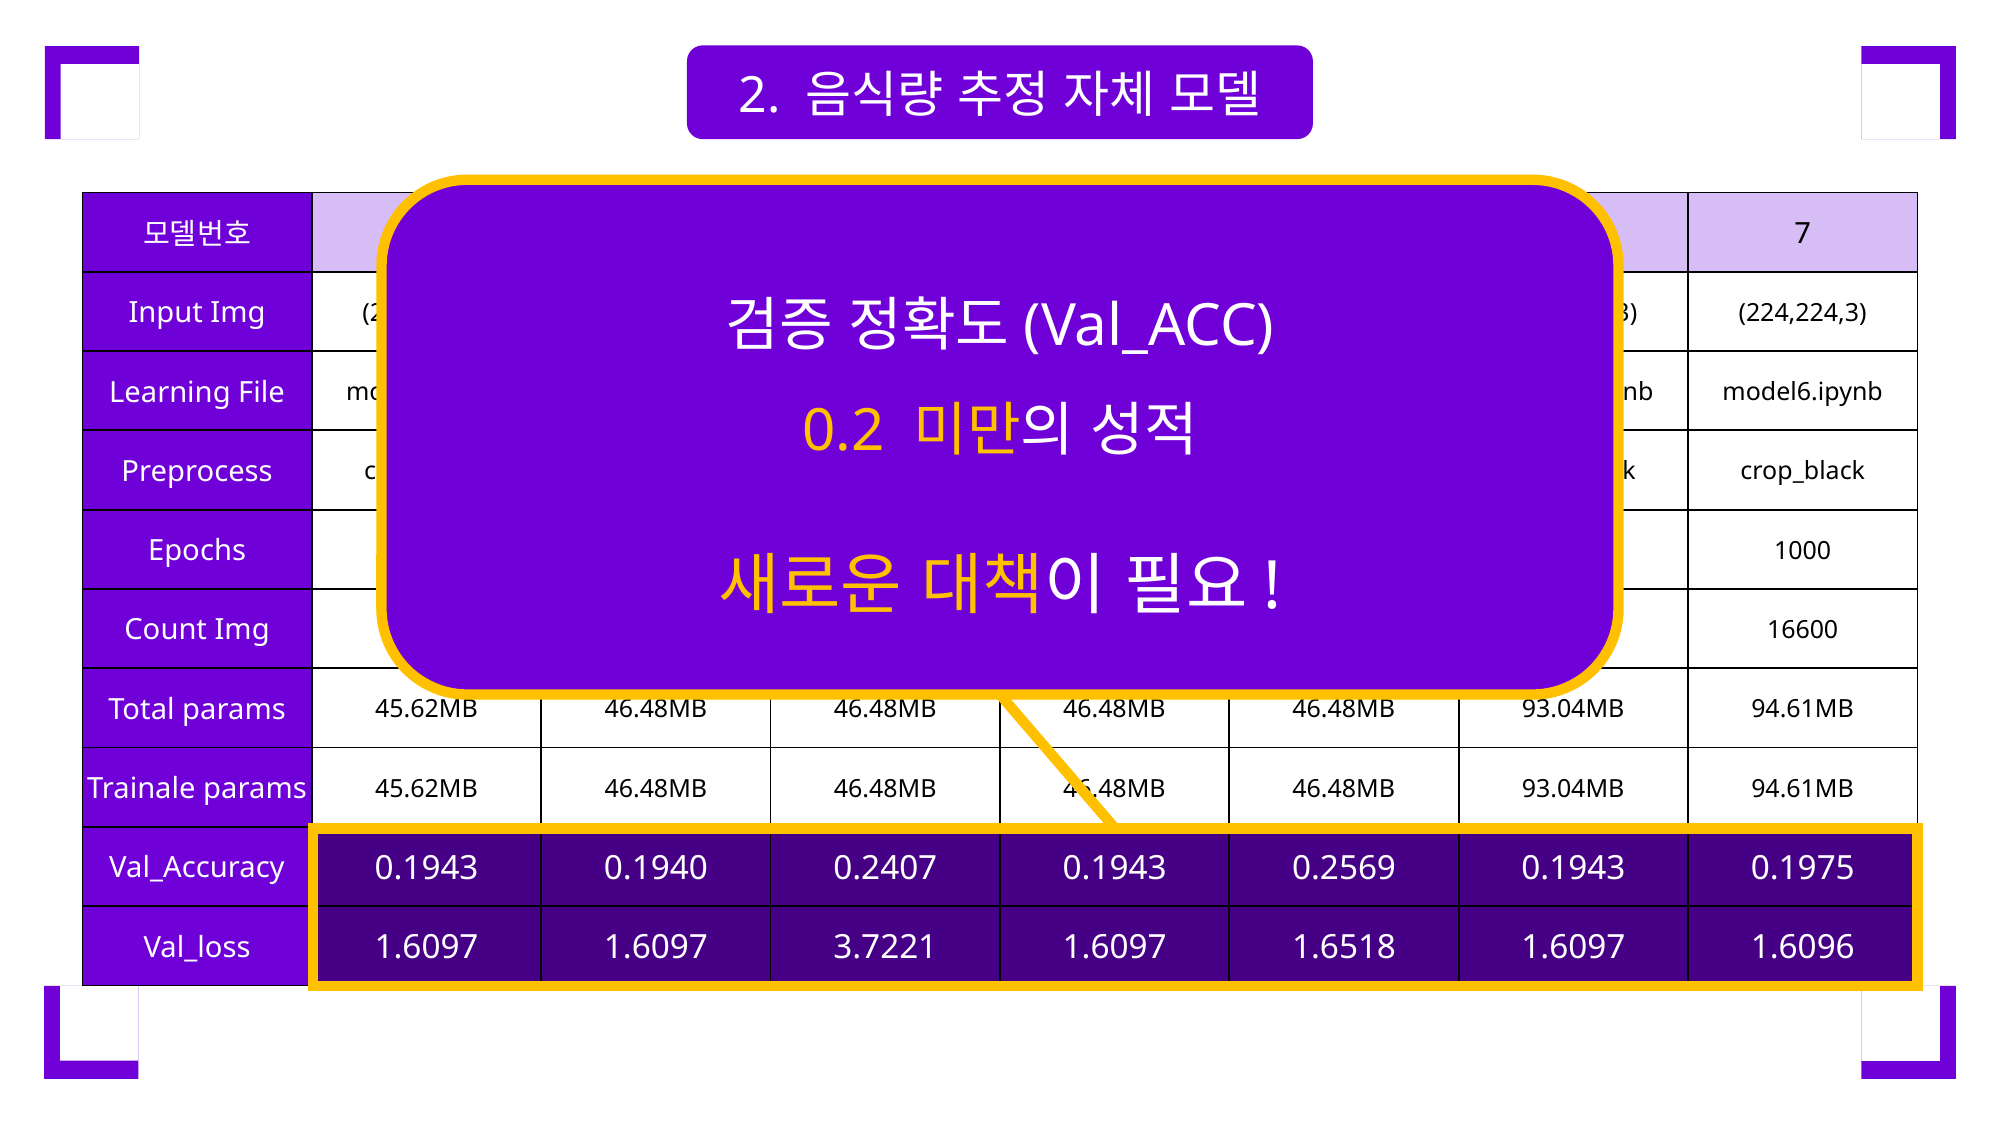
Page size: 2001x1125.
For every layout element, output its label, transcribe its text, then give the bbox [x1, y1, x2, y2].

table_cell Val_loss [83, 907, 308, 985]
table_cell Input Img [83, 273, 311, 350]
table_cell Val_Accuracy [83, 828, 308, 905]
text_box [43, 985, 140, 1080]
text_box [1860, 45, 1957, 140]
table_cell Count Img [83, 590, 311, 667]
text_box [44, 45, 140, 140]
table_cell Total params [83, 669, 311, 747]
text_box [1860, 985, 1957, 1080]
table_cell Learning File [83, 352, 311, 429]
text_box 2. 음식량 추정 자체 모델 [685, 43, 1315, 141]
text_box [312, 179, 1919, 987]
table_cell Epochs [83, 511, 311, 588]
table_cell Trainale params [83, 748, 311, 826]
table_header 모델번호 [83, 193, 311, 271]
table_cell Preprocess [83, 431, 311, 509]
